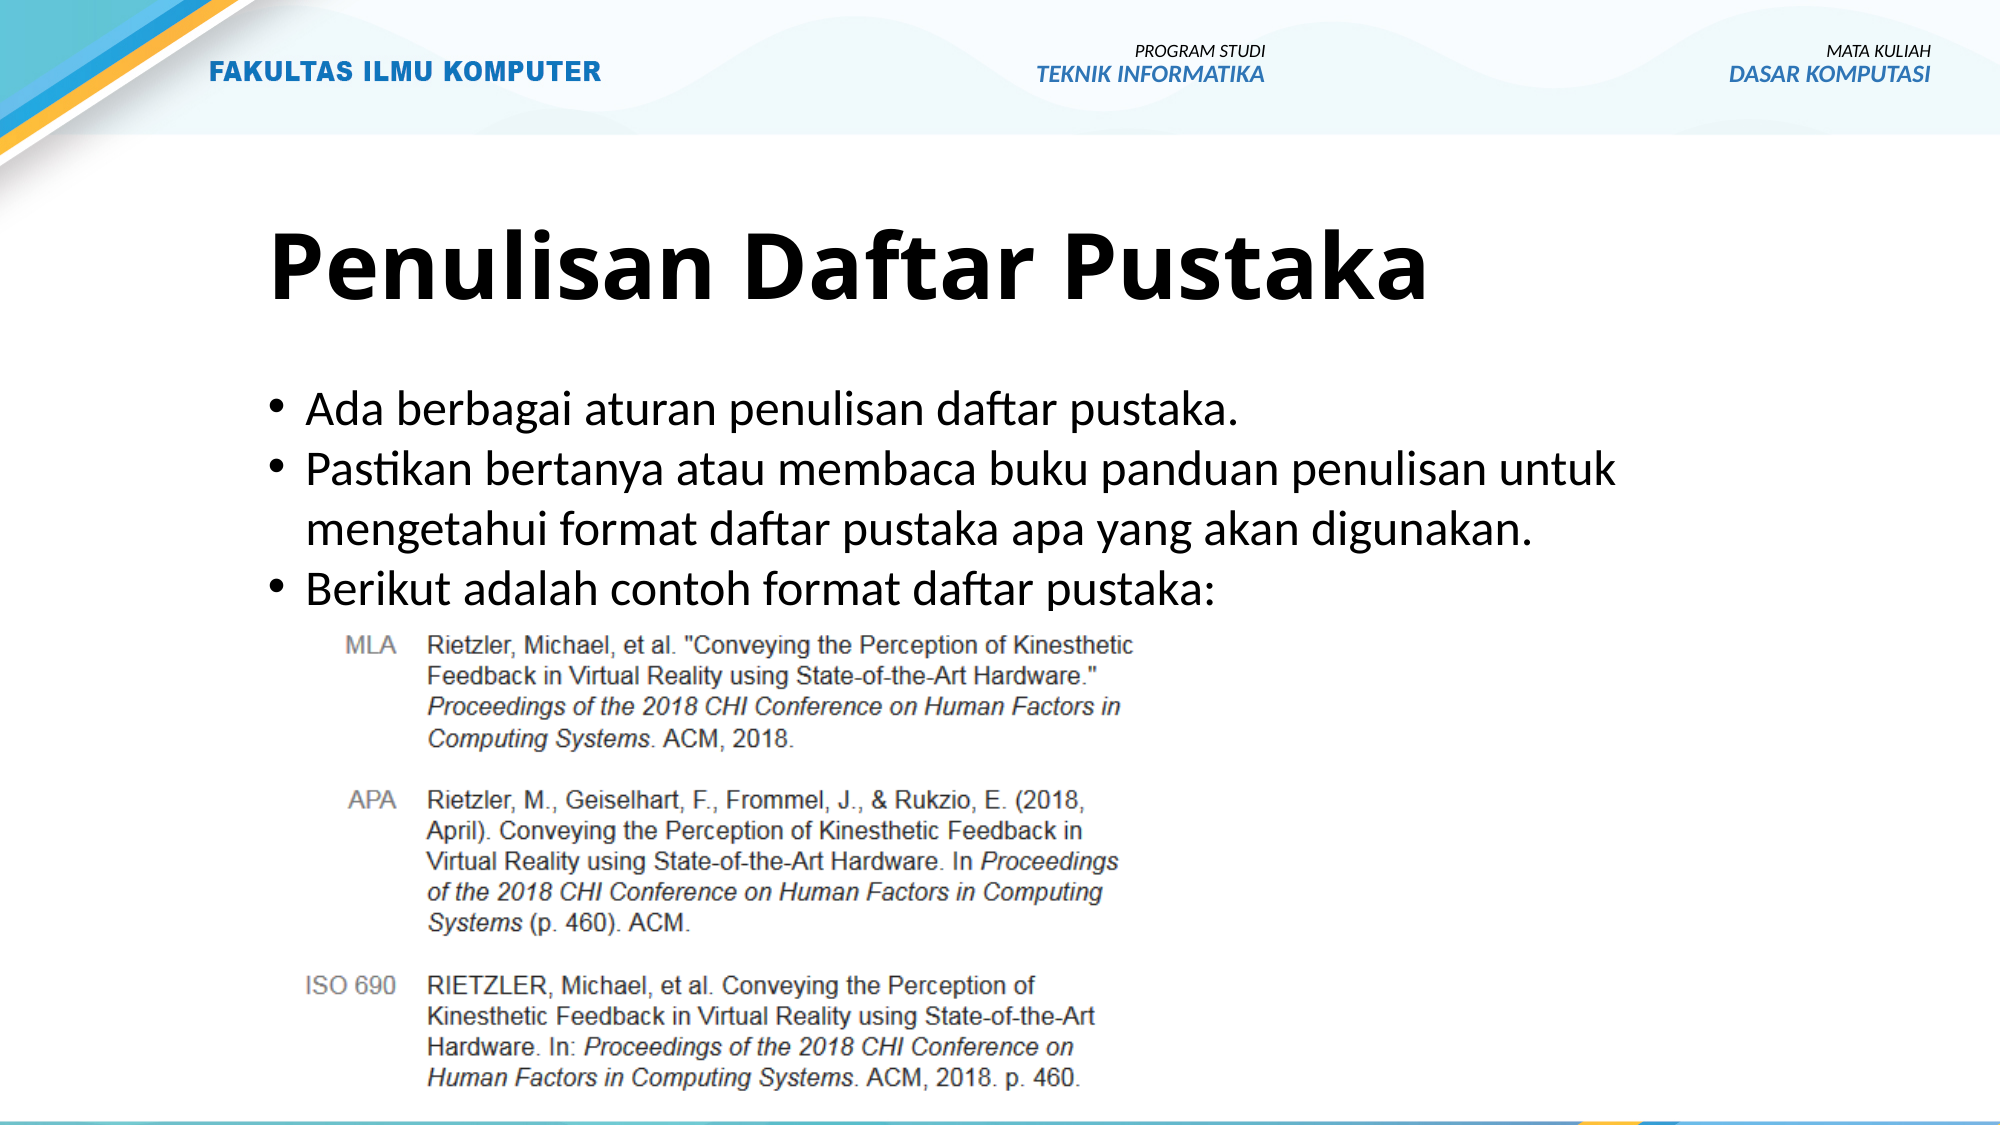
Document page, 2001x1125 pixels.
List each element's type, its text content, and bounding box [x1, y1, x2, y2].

title Penulisan Daftar Pustaka [252, 204, 1852, 337]
text_box PROGRAM STUDI TEKNIK INFORMATIKA [904, 33, 1281, 118]
list Ada berbagai aturan penulisan daftar pustaka. Pastikan bertanya atau membaca buku panduan penulisan untuk mengetahui format daftar pustaka apa yang akan digunakan. Berikut adalah contoh format daftar pustaka: [252, 367, 1852, 856]
text_box MATA KULIAH DASAR KOMPUTASI [1569, 33, 1946, 118]
picture [0, 0, 2000, 1125]
